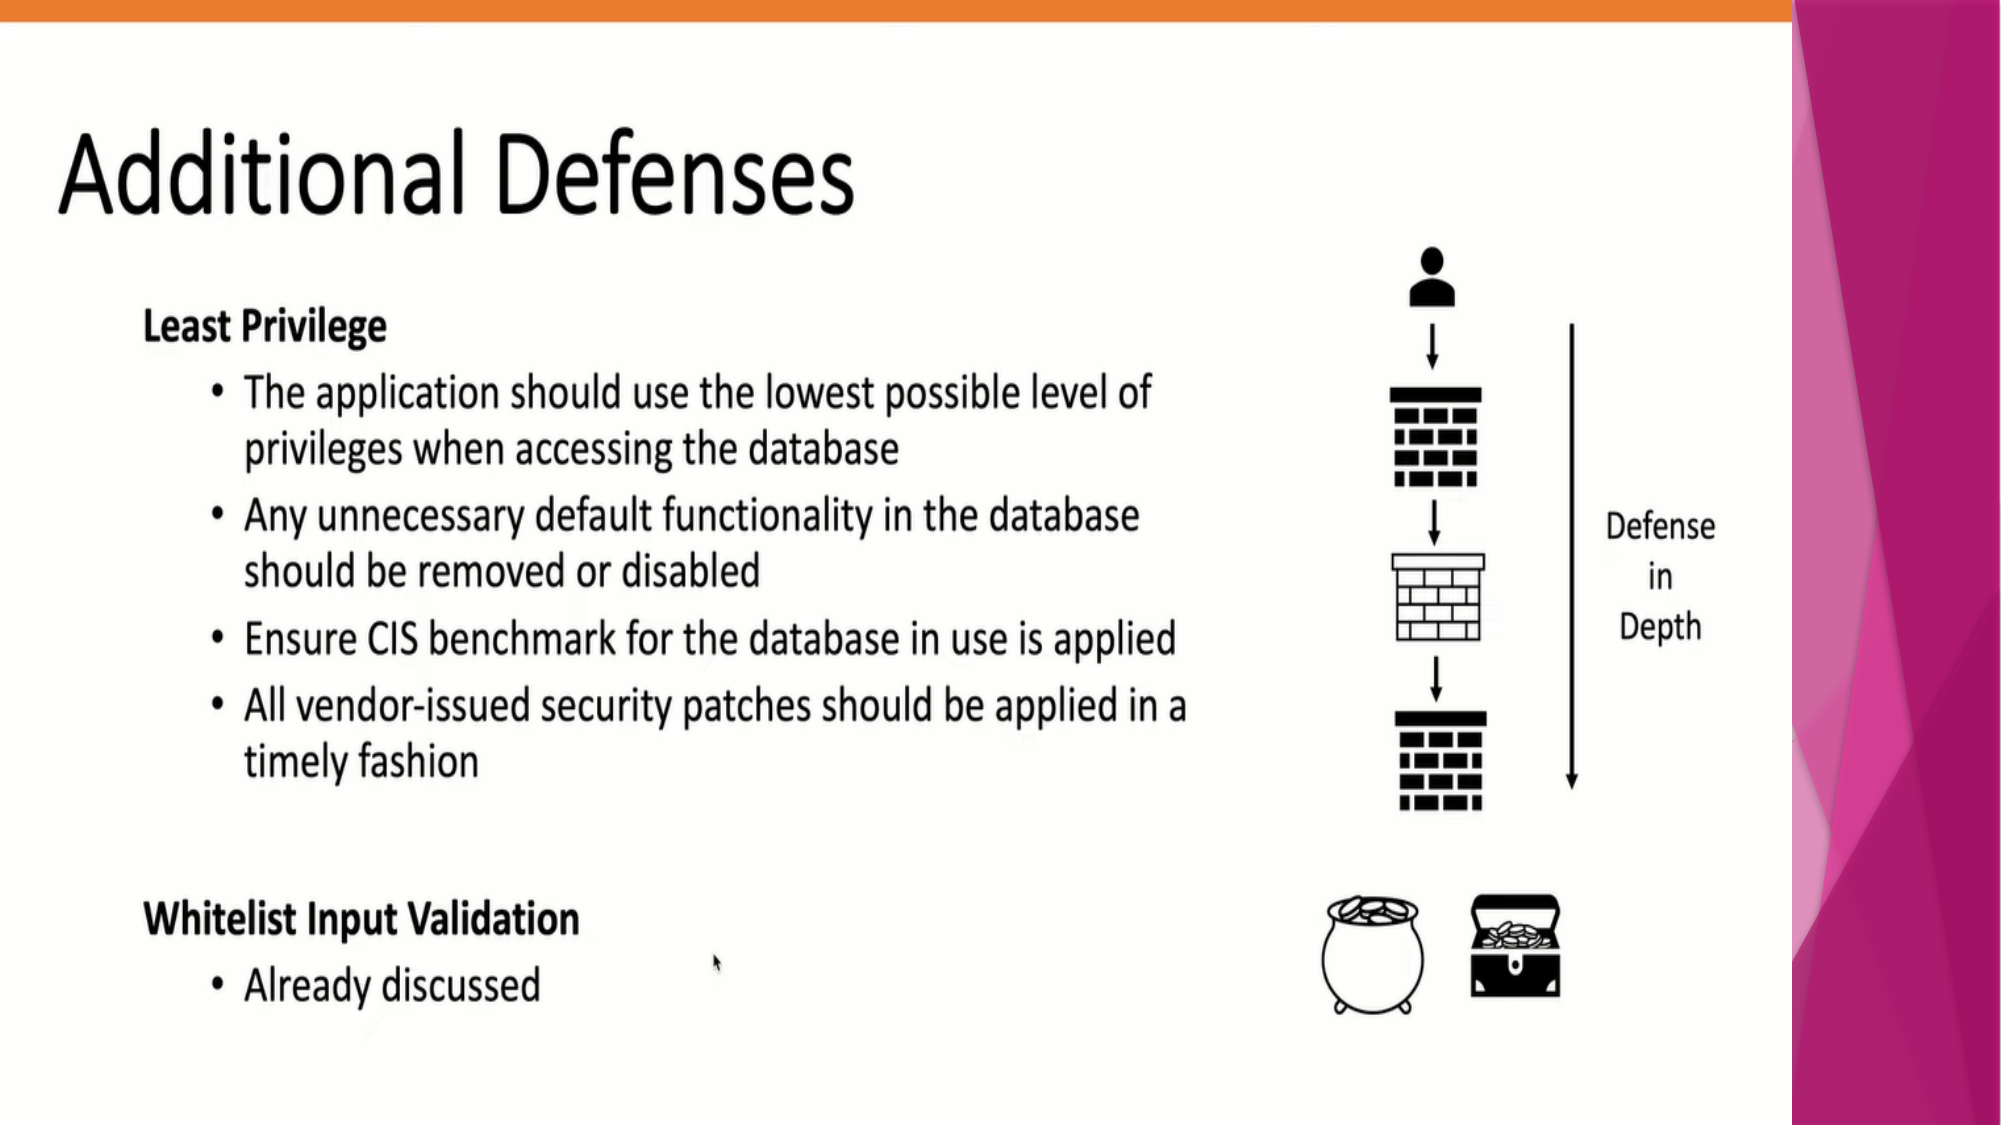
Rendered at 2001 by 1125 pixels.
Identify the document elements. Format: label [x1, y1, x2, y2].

list [0, 0, 1792, 1125]
